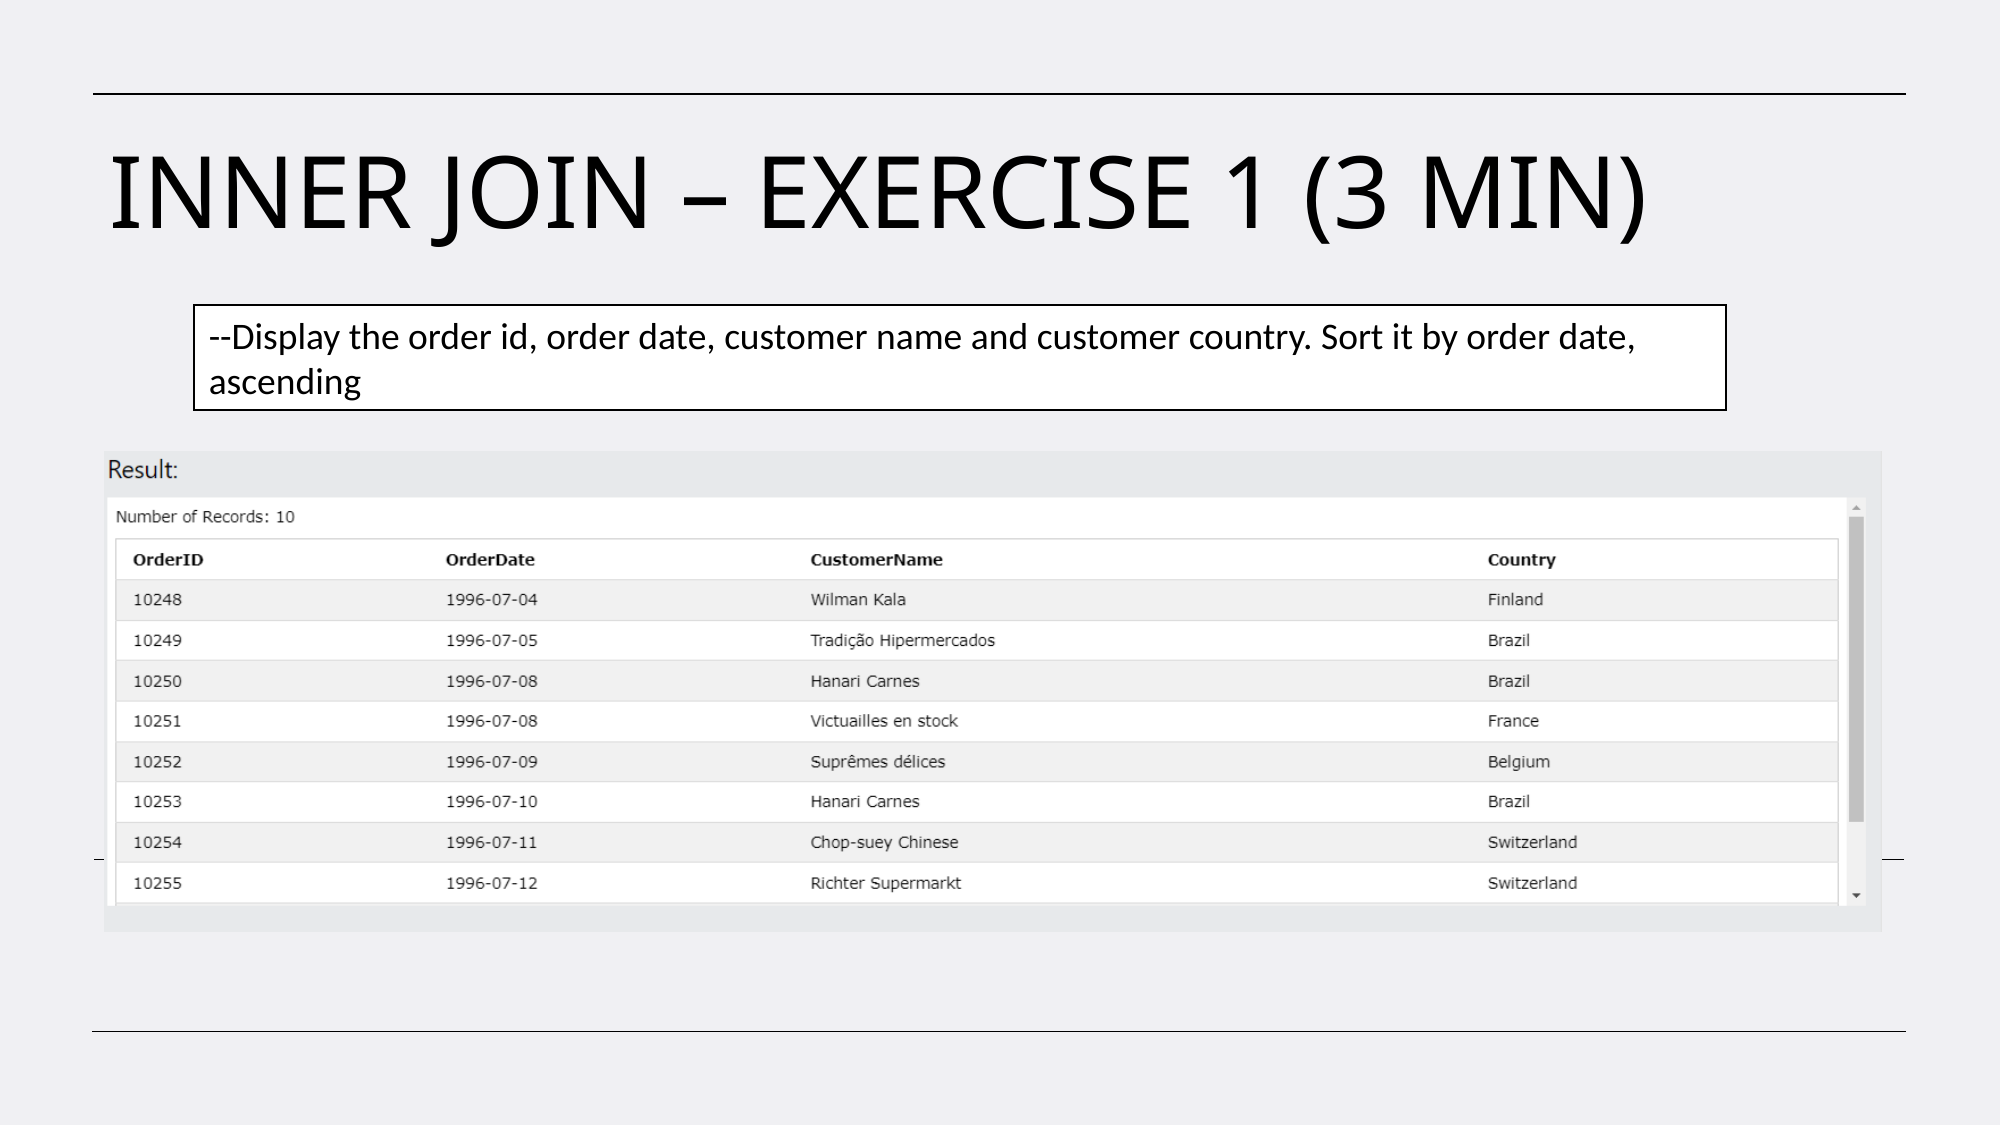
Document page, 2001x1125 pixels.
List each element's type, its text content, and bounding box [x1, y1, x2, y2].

text_box --Display the order id, order date, customer name and customer country. Sort it by order date, ascending [193, 304, 1265, 410]
text_box [0, 0, 2000, 1125]
title INNER JOIN – EXERCISE 1 (3 MIN) [94, 135, 1265, 294]
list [104, 451, 1882, 932]
text_box --Display the order id, order date, customer name and customer country. Sort it by order date, ascending [1274, 304, 1727, 410]
title INNER JOIN – EXERCISE 1 (3 MIN) [1274, 135, 1892, 294]
